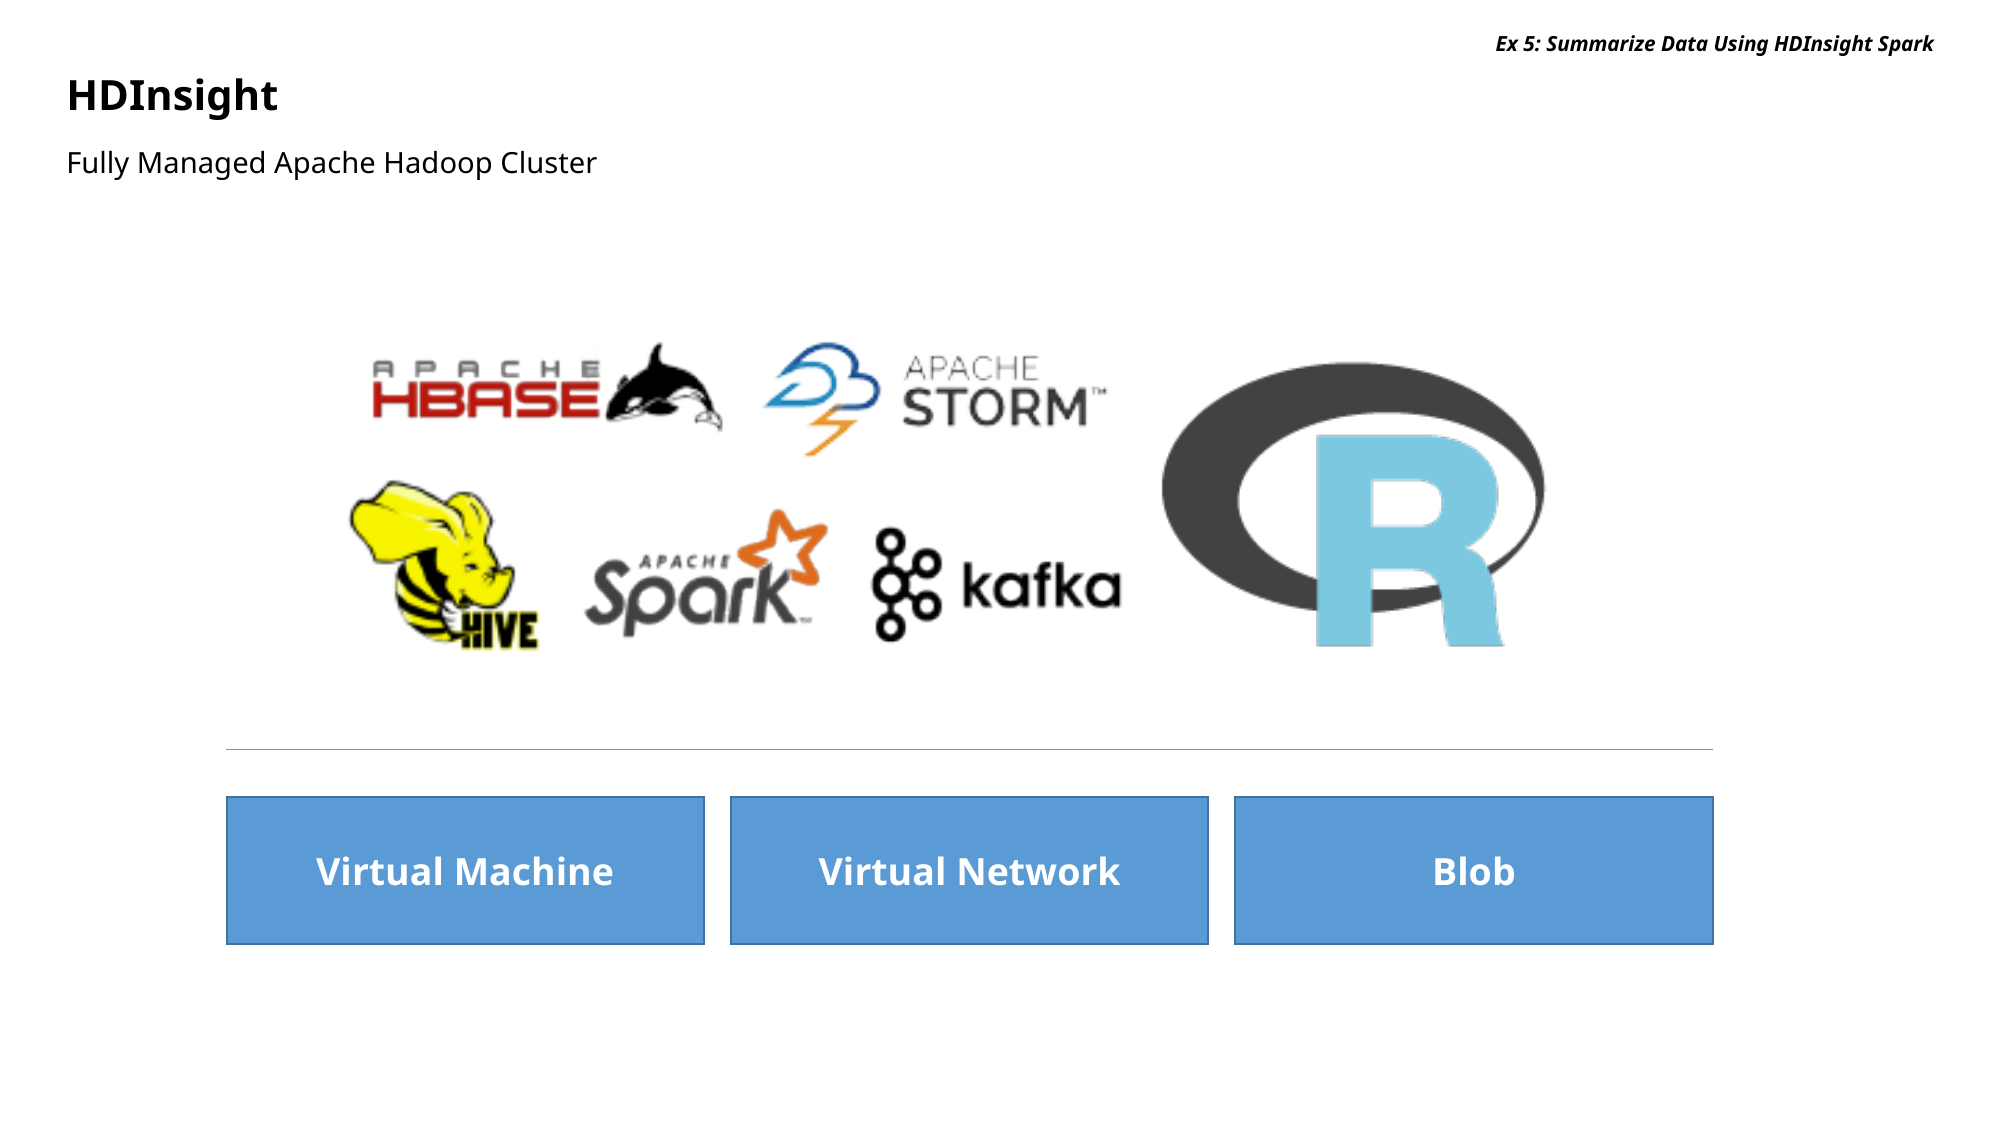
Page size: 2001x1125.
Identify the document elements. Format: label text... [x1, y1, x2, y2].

text_box Ex 5: Summarize Data Using HDInsight Spark [51, 8, 1949, 78]
text_box Virtual Machine [226, 796, 705, 945]
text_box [346, 340, 1559, 666]
title HDInsight [51, 78, 1949, 128]
text_box Blob [1234, 796, 1714, 945]
text_box Virtual Network [730, 796, 1209, 945]
list Fully Managed Apache Hadoop Cluster [51, 128, 1949, 199]
